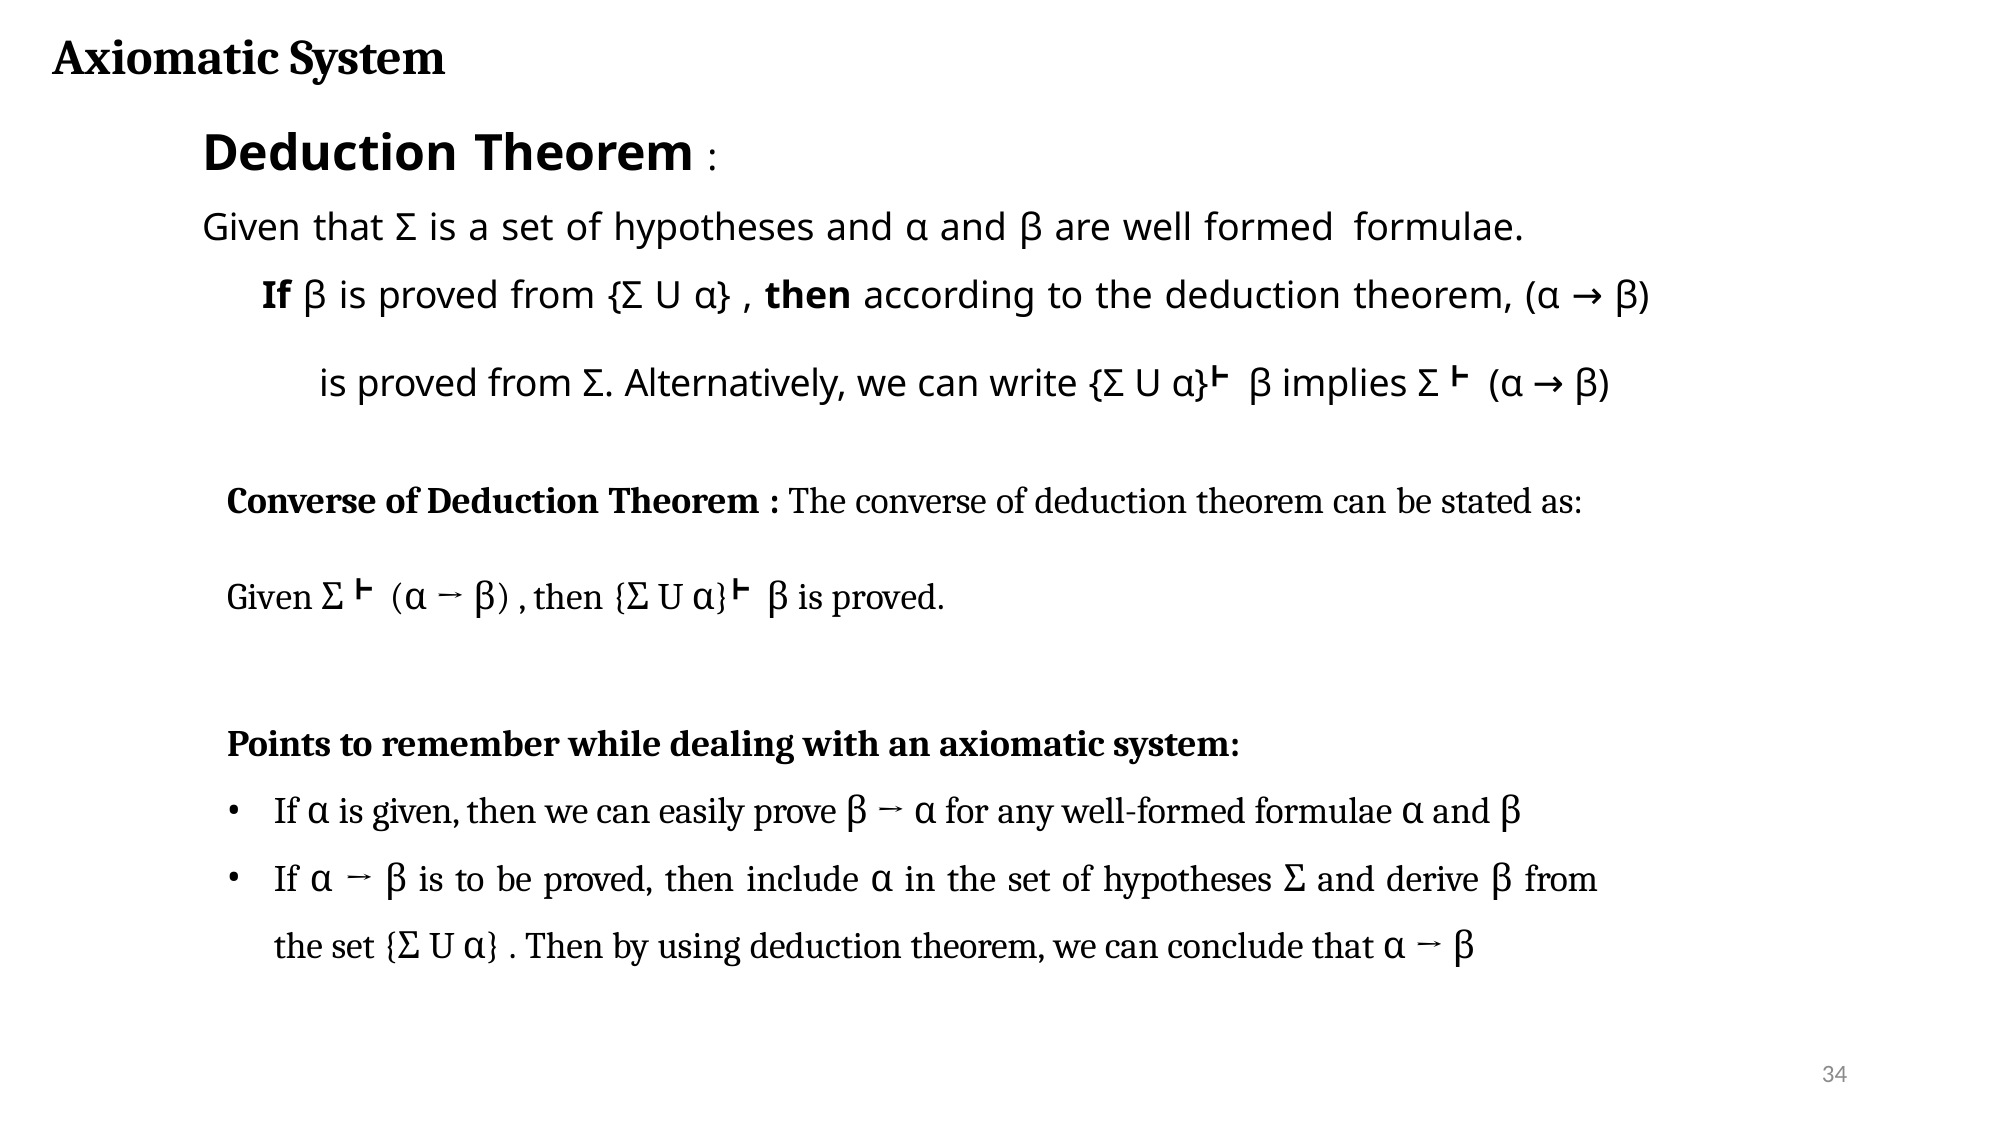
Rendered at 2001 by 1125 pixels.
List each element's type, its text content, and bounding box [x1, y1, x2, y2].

text_box Axiomatic System [49, 22, 460, 85]
title Deduction Theorem : Given that Σ is a set of hypotheses and α and β are well formed formulae. If β is proved from {Σ U α} , then according to the deduction theorem, (α → β) is proved from Σ. Alternatively, we can write {Σ U α}˫ β implies Σ ˫ (α → β) [200, 88, 1713, 410]
slide_number 34 [1412, 1042, 1863, 1103]
text_box Converse of Deduction Theorem : The converse of deduction theorem can be stated as: Given Σ ˫ (α → β) , then {Σ U α}˫ β is proved. Points to remember while dealing with an axiomatic system: If α is given, then we can easily prove β → α for any well-formed formulae α and β If α → β is to be proved, then include α in the set of hypotheses Σ and derive β from the set {Σ U α} . Then by using deduction theorem, we can conclude that α → β [224, 454, 1863, 967]
